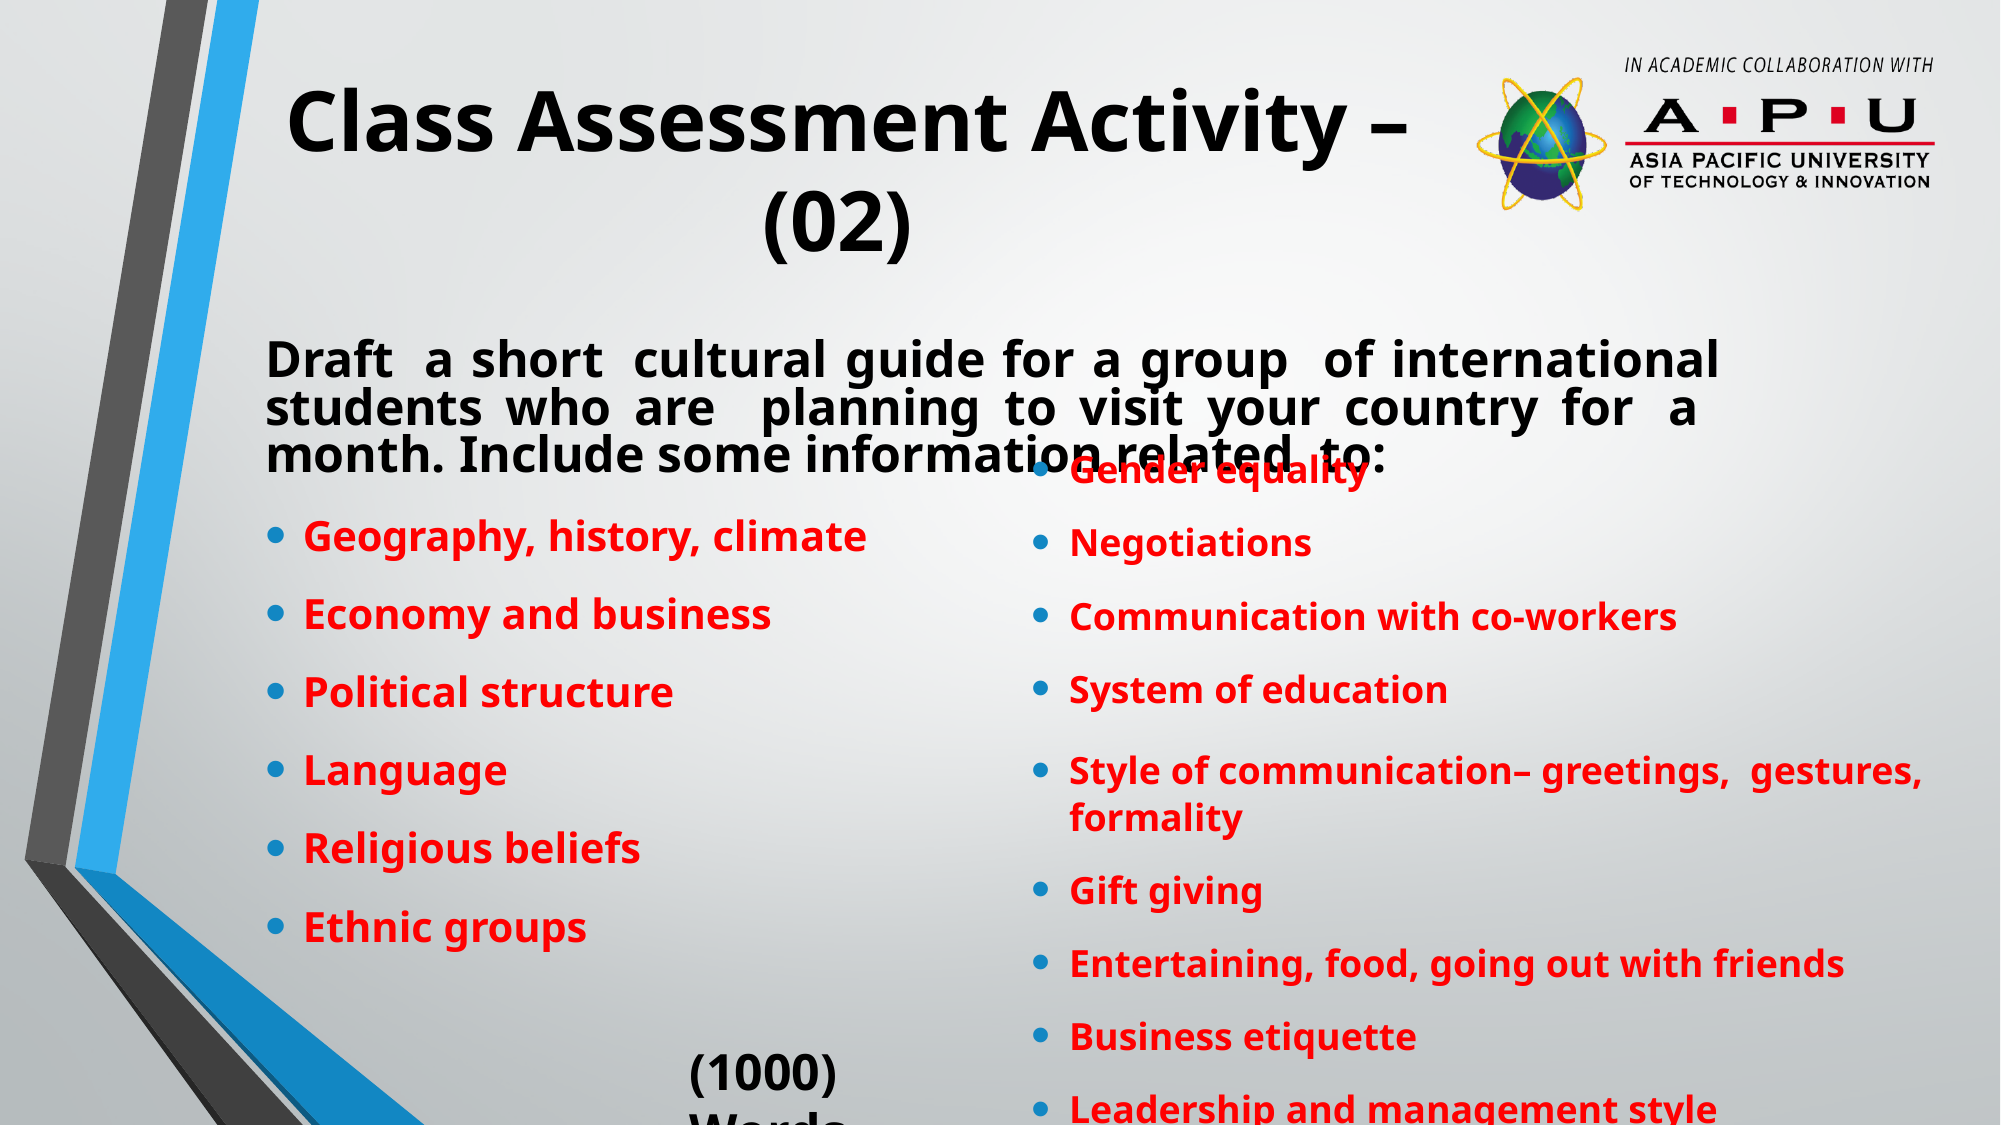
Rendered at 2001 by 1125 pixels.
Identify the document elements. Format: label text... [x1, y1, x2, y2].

text_box (1000) Words [674, 1033, 993, 1125]
list Draft a short cultural guide for a group of international students who are planning to visit your country for a month. Include some information related to: Geography, history, climate Economy and business Political structure Language Religious beliefs Ethnic groups [263, 318, 1722, 965]
text_box [1454, 0, 1956, 293]
list Gender equality Negotiations Communication with co-workers System of education Style of communication– greetings, gestures, formality Gift giving Entertaining, food, going out with friends Business etiquette Leadership and management style [1029, 428, 1977, 1125]
title Class Assessment Activity – (02) [273, 66, 1422, 269]
